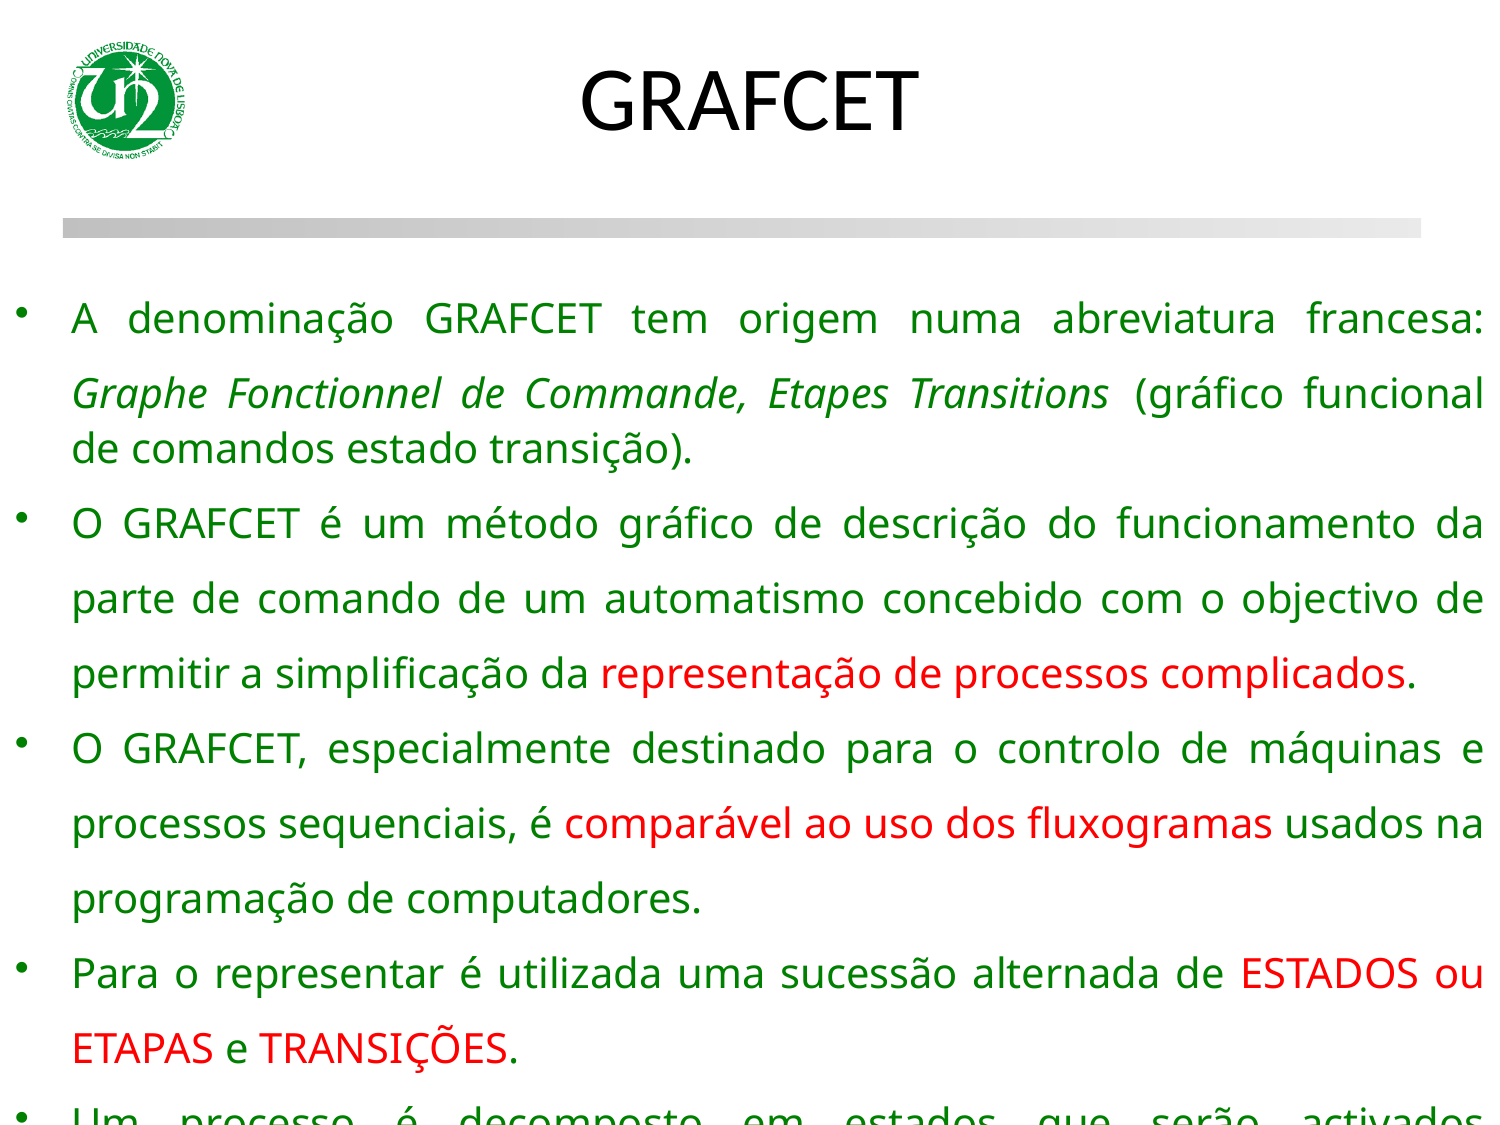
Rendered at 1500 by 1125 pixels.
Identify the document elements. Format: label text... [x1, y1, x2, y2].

text_box A denominação GRAFCET tem origem numa abreviatura francesa: Graphe Fonctionnel de Commande, Etapes Transitions (gráfico funcional de comandos estado transição). O GRAFCET é um método gráfico de descrição do funcionamento da parte de comando de um automatismo concebido com o objectivo de permitir a simplificação da representação de processos complicados. O GRAFCET, especialmente destinado para o controlo de máquinas e processos sequenciais, é comparável ao uso dos fluxogramas usados na programação de computadores. Para o representar é utilizada uma sucessão alternada de ESTADOS ou ETAPAS e TRANSIÇÕES. Um processo é decomposto em estados que serão activados sucessivamente. [0, 284, 1500, 1077]
title GRAFCET [75, 0, 1425, 188]
picture [64, 39, 75, 160]
